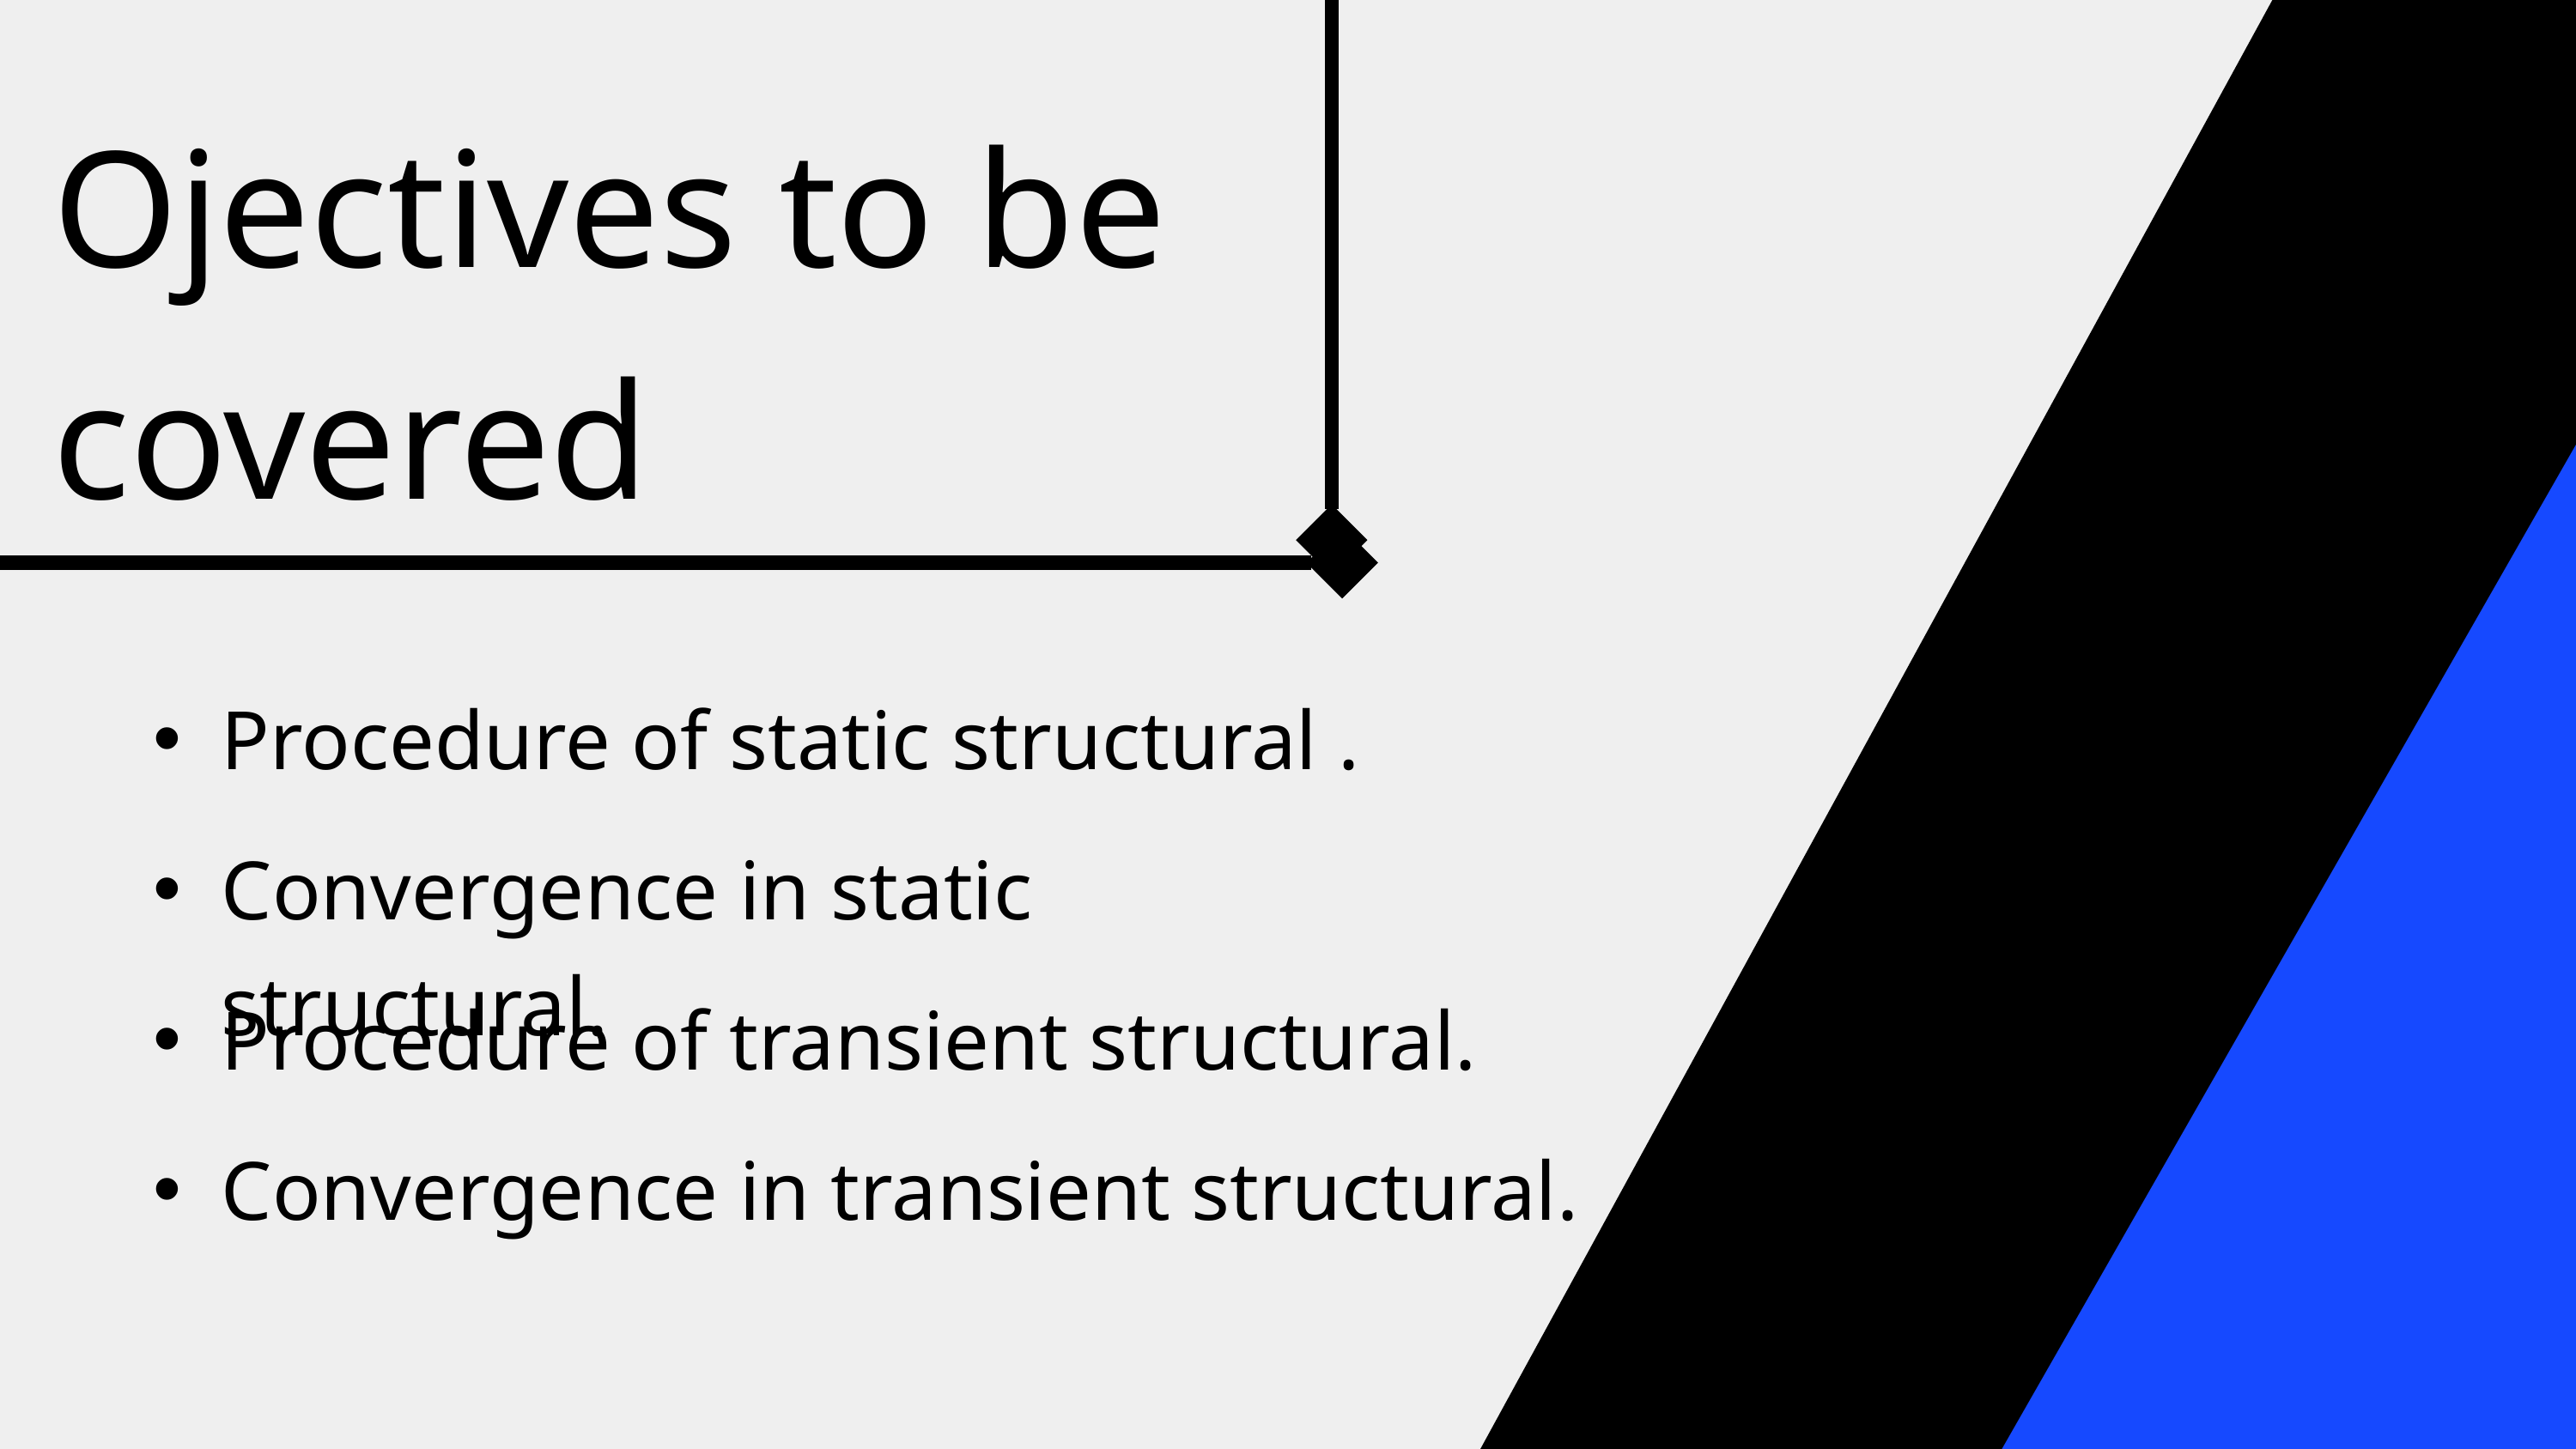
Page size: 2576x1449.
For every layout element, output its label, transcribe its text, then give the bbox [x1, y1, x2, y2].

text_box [0, 0, 1343, 563]
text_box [1996, 444, 2576, 1449]
text_box Convergence in transient structural. [84, 1120, 1468, 1237]
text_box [1474, 0, 2576, 1449]
text_box Procedure of transient structural. [84, 970, 1468, 1087]
text_box Convergence in static structural. [84, 820, 1375, 970]
text_box Procedure of static structural . [84, 670, 1375, 786]
